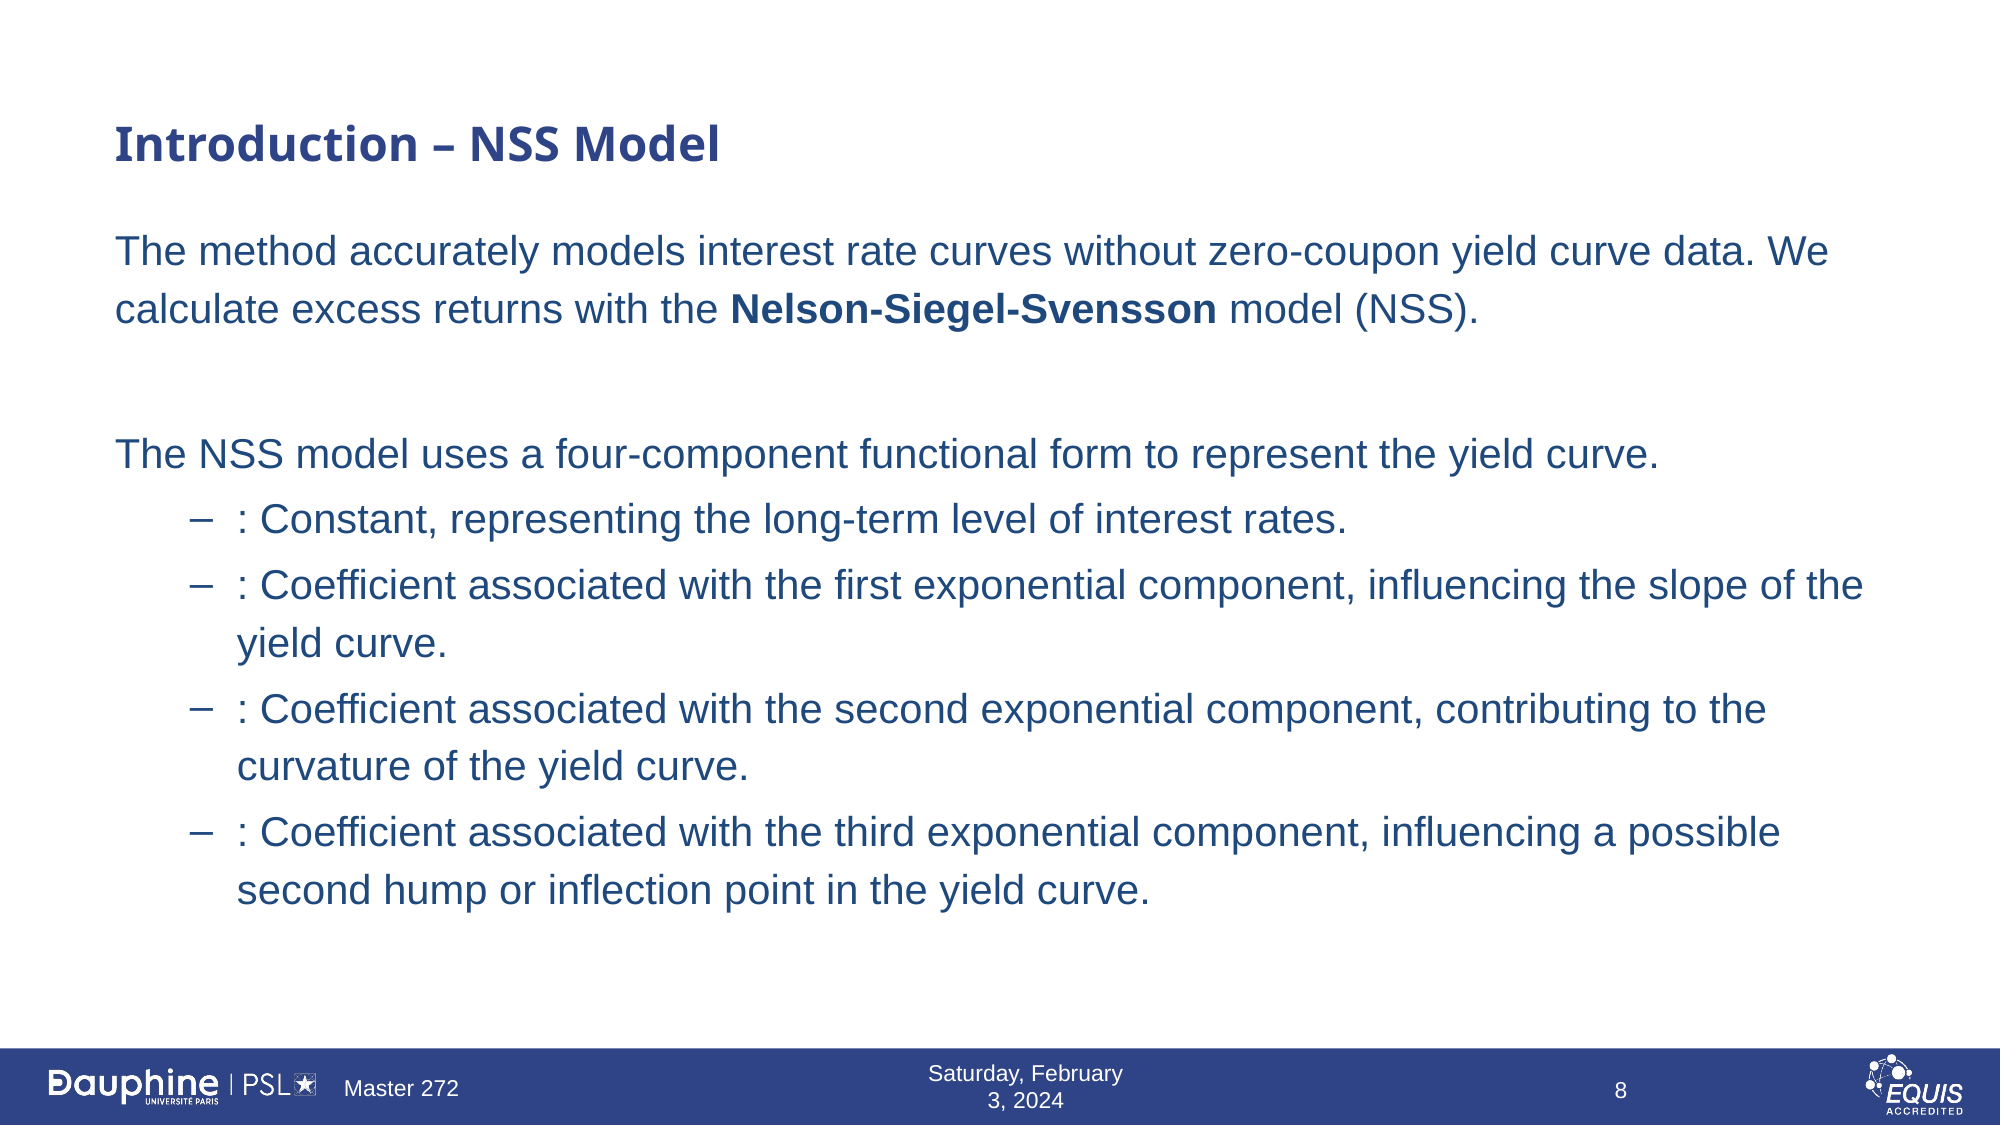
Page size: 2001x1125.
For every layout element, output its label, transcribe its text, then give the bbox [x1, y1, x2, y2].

title Introduction – NSS Model [99, 103, 1900, 182]
picture [43, 1063, 321, 1110]
slide_number 8 [1599, 1068, 1857, 1104]
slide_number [907, 1055, 1145, 1116]
footer Master 272 [328, 1057, 864, 1118]
